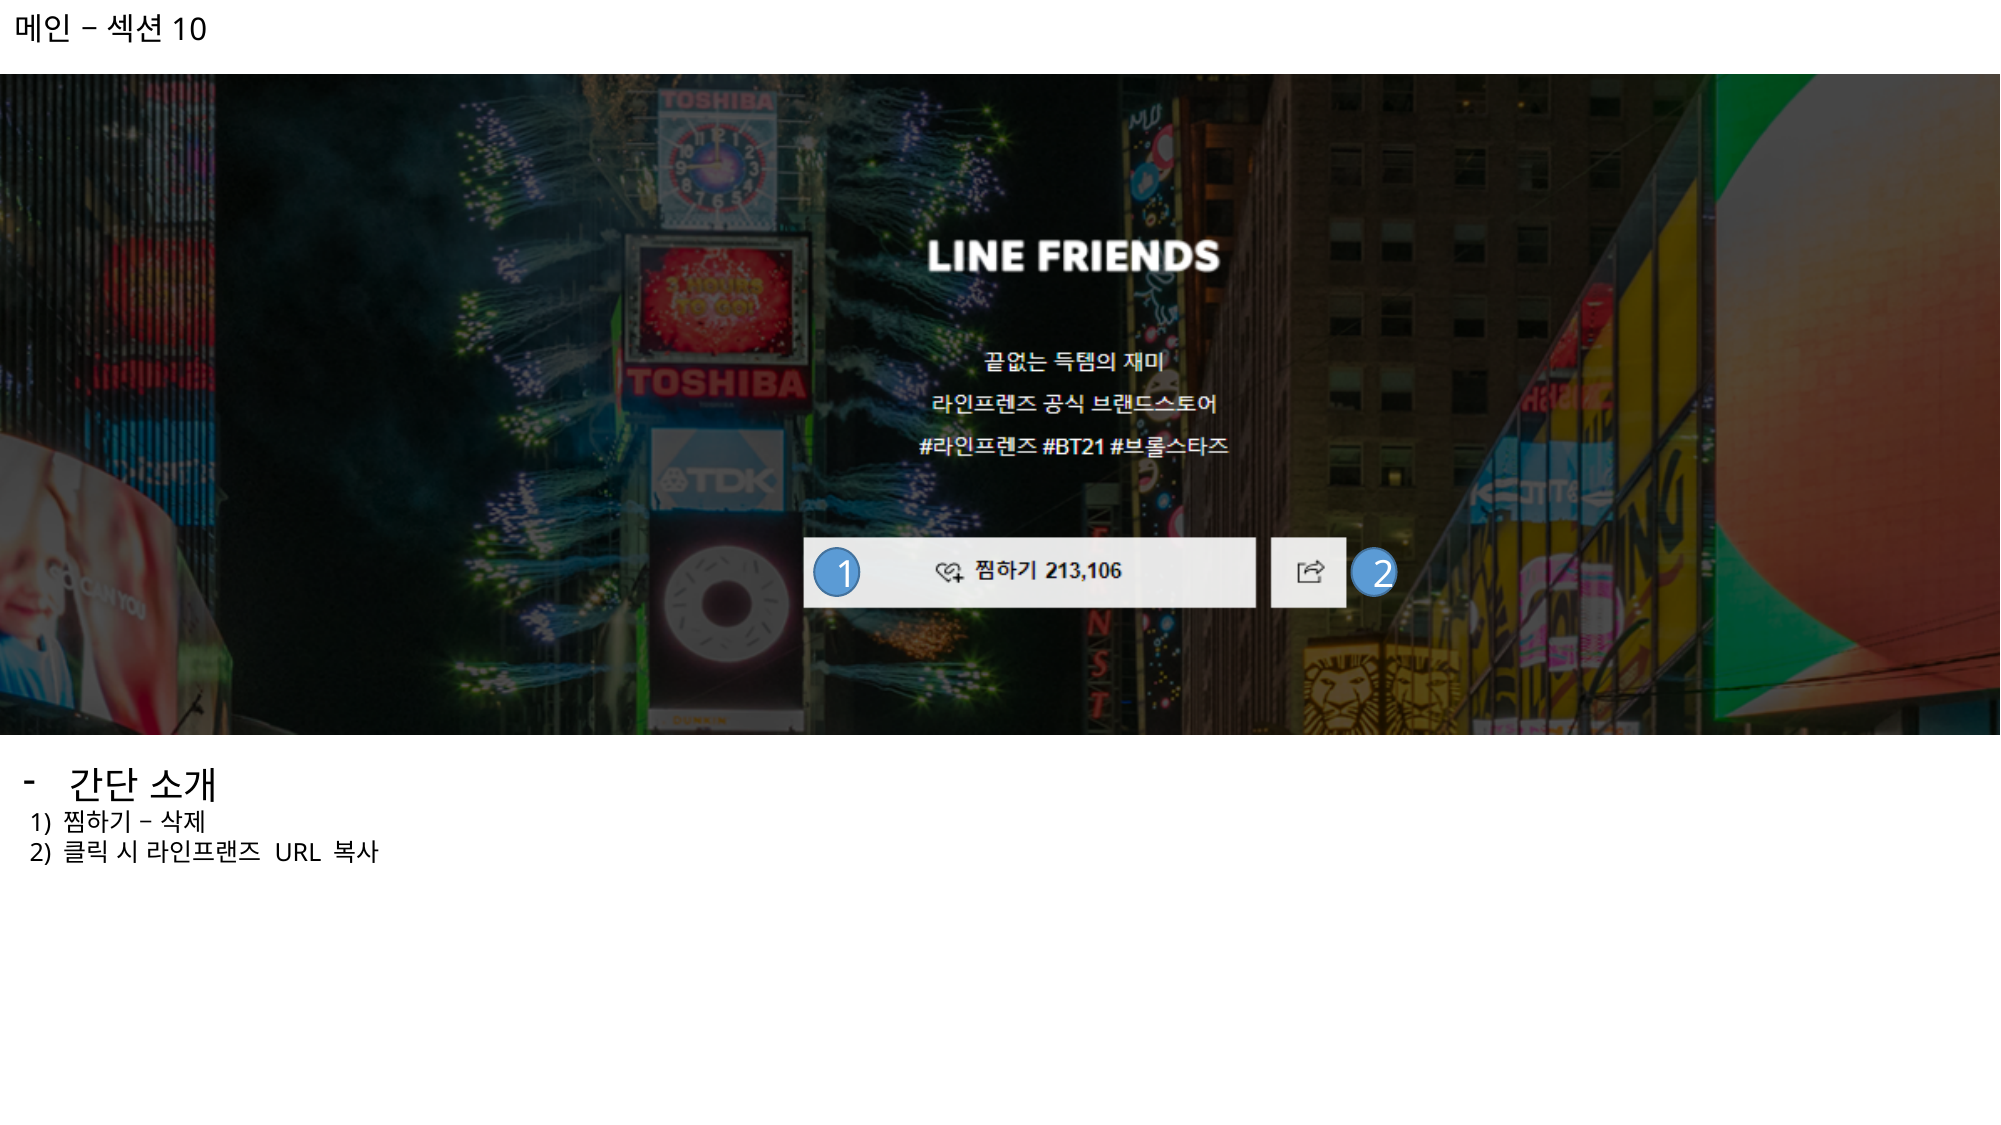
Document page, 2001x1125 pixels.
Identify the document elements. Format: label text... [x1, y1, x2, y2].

text_box 메인 – 섹션10 [0, 2, 418, 55]
picture [0, 74, 2000, 735]
text_box 간단 소개 1) 찜하기 – 삭제 2) 클릭 시 라인프랜즈 URL 복사 [8, 754, 395, 874]
